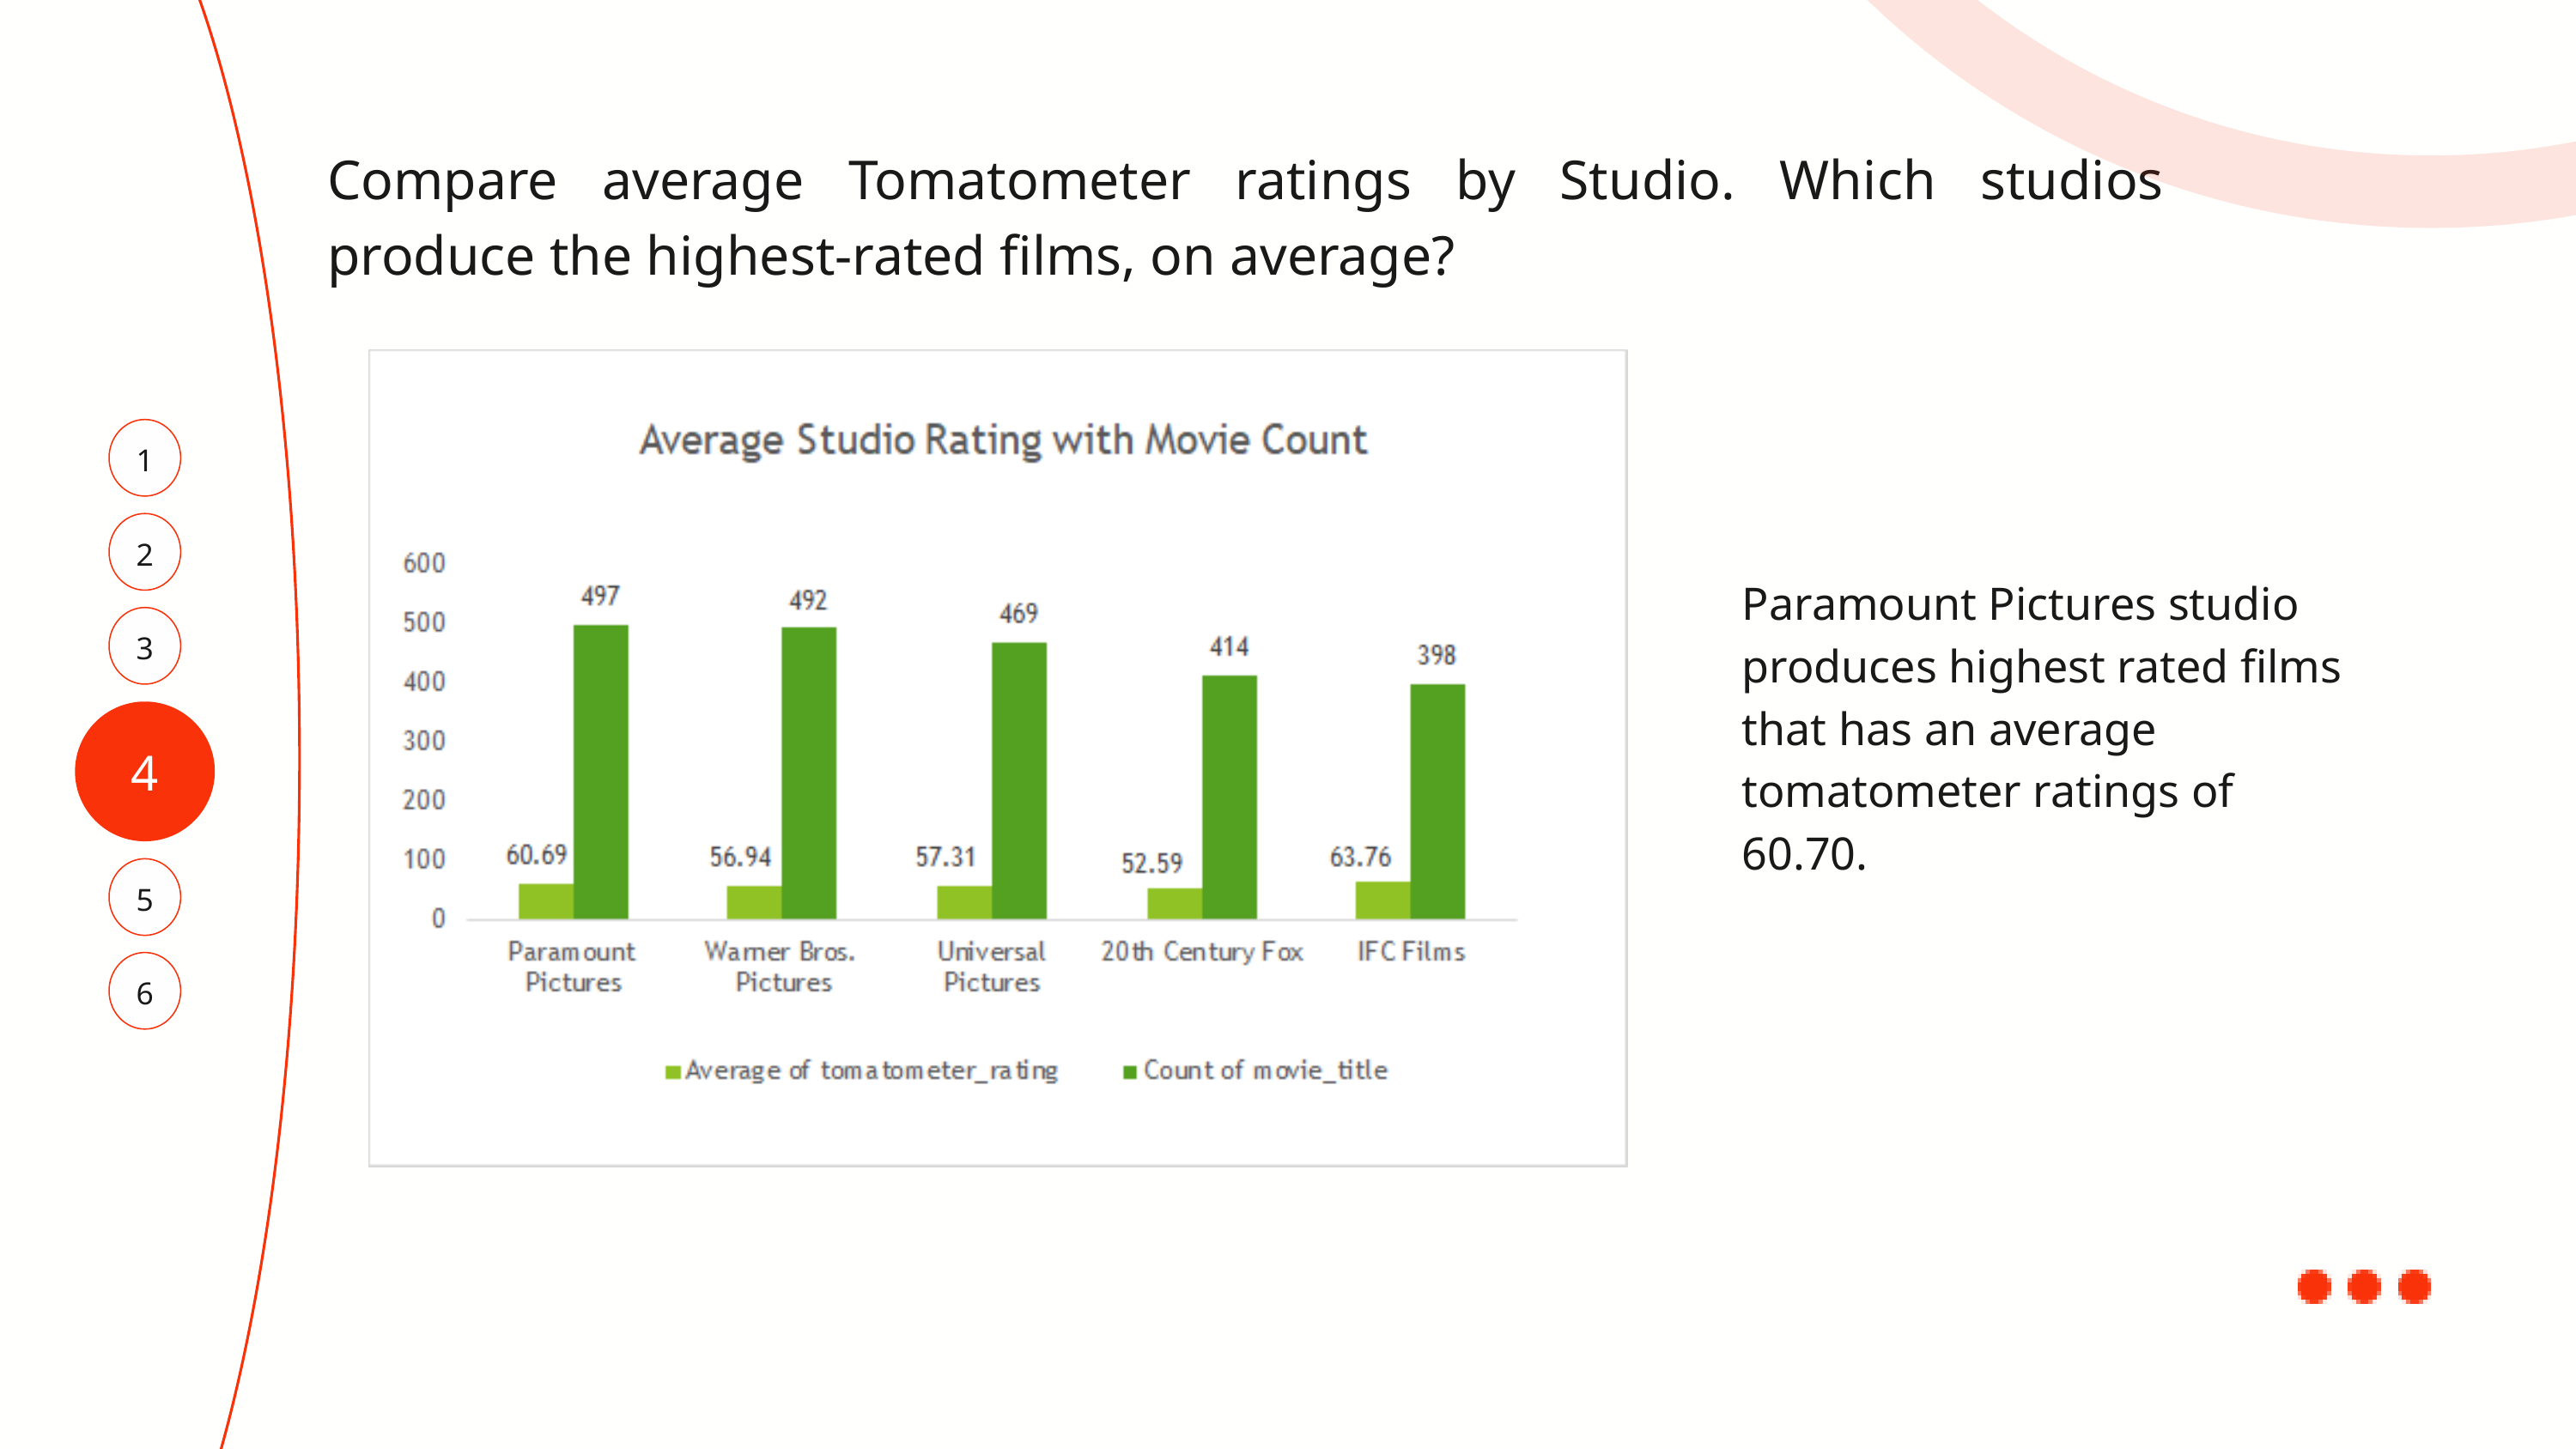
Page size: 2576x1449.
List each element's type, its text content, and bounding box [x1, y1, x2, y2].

text_box [368, 349, 1628, 1167]
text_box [1656, 0, 2576, 192]
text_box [108, 858, 181, 936]
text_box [108, 952, 181, 1030]
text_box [108, 607, 181, 685]
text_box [75, 700, 216, 842]
text_box Paramount Pictures studio produces highest rated films that has an average tomatometer ratings of 60.70. [1741, 566, 2365, 880]
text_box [0, 0, 301, 1449]
text_box [2298, 1270, 2432, 1304]
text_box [108, 419, 181, 497]
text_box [108, 512, 181, 591]
text_box Compare average Tomatometer ratings by Studio. Which studios produce the highest-rated films, on average? [327, 135, 2166, 286]
